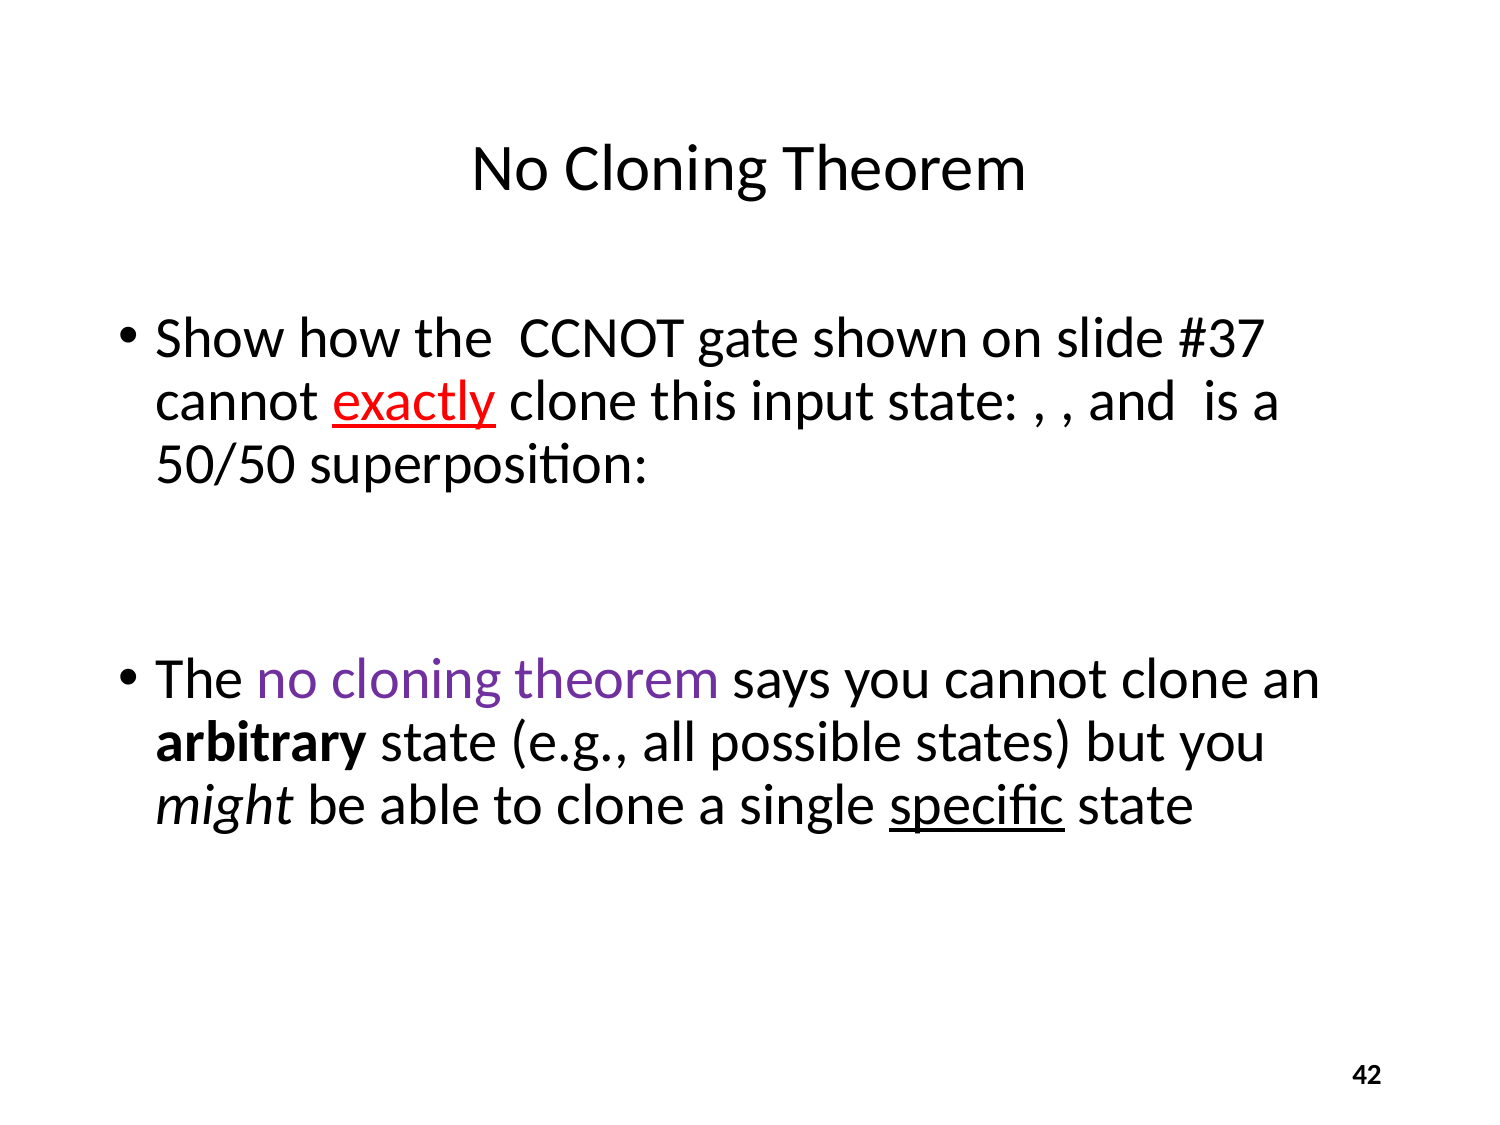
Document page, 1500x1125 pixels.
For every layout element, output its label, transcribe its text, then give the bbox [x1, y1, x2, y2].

slide_number 42 [1059, 1042, 1397, 1103]
title No Cloning Theorem [103, 59, 1397, 278]
